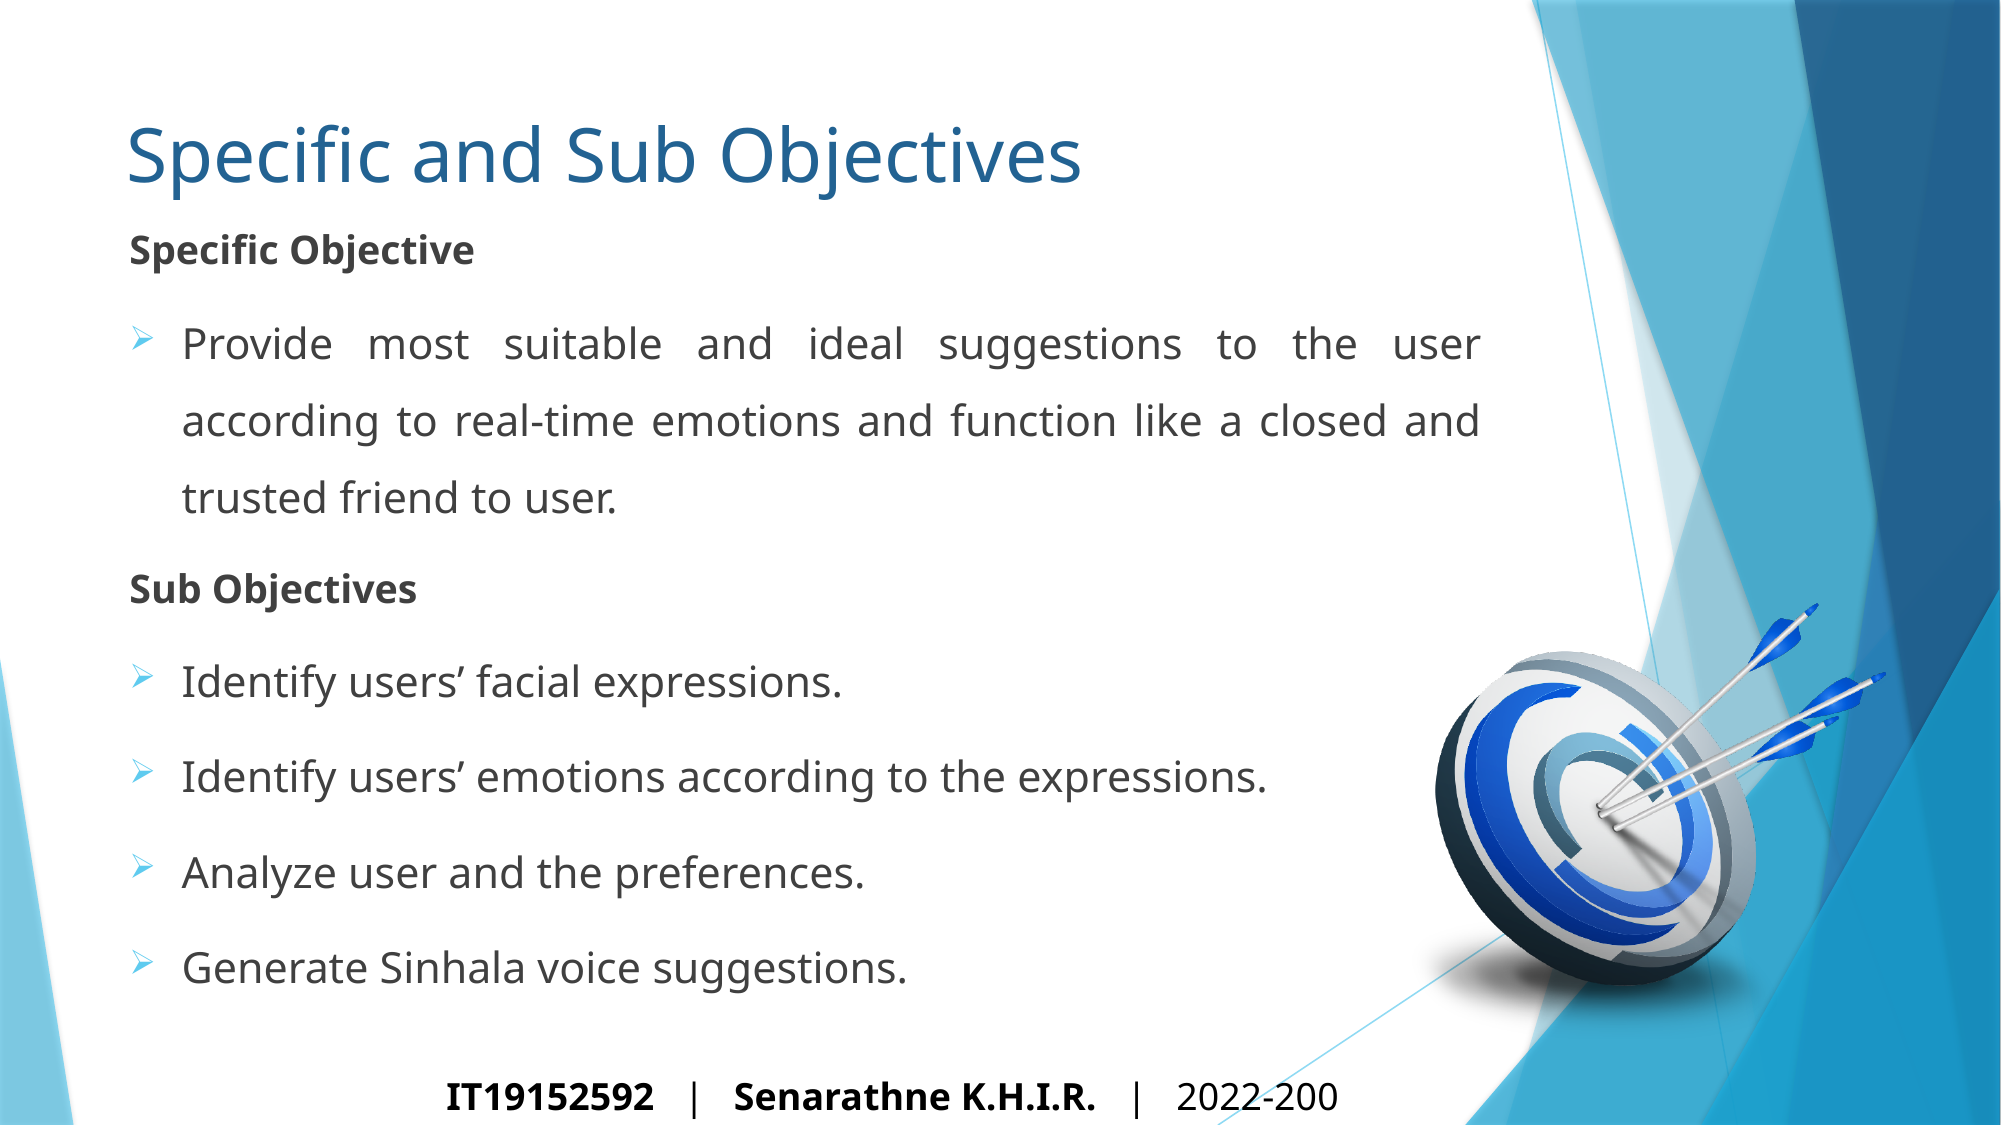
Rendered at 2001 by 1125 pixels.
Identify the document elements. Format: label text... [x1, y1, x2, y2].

title Specific and Sub Objectives [111, 99, 1522, 317]
text_box IT19152592 | Senarathne K.H.I.R. | 2022-200 [430, 1063, 1551, 1125]
list Specific Objective Provide most suitable and ideal suggestions to the user according to real-time emotions and function like a closed and trusted friend to user. Sub Objectives Identify users’ facial expressions. Identify users’ emotions according to the expressions. Analyze user and the preferences. Generate Sinhala voice suggestions. [114, 125, 1497, 1000]
picture [1411, 602, 1887, 1040]
